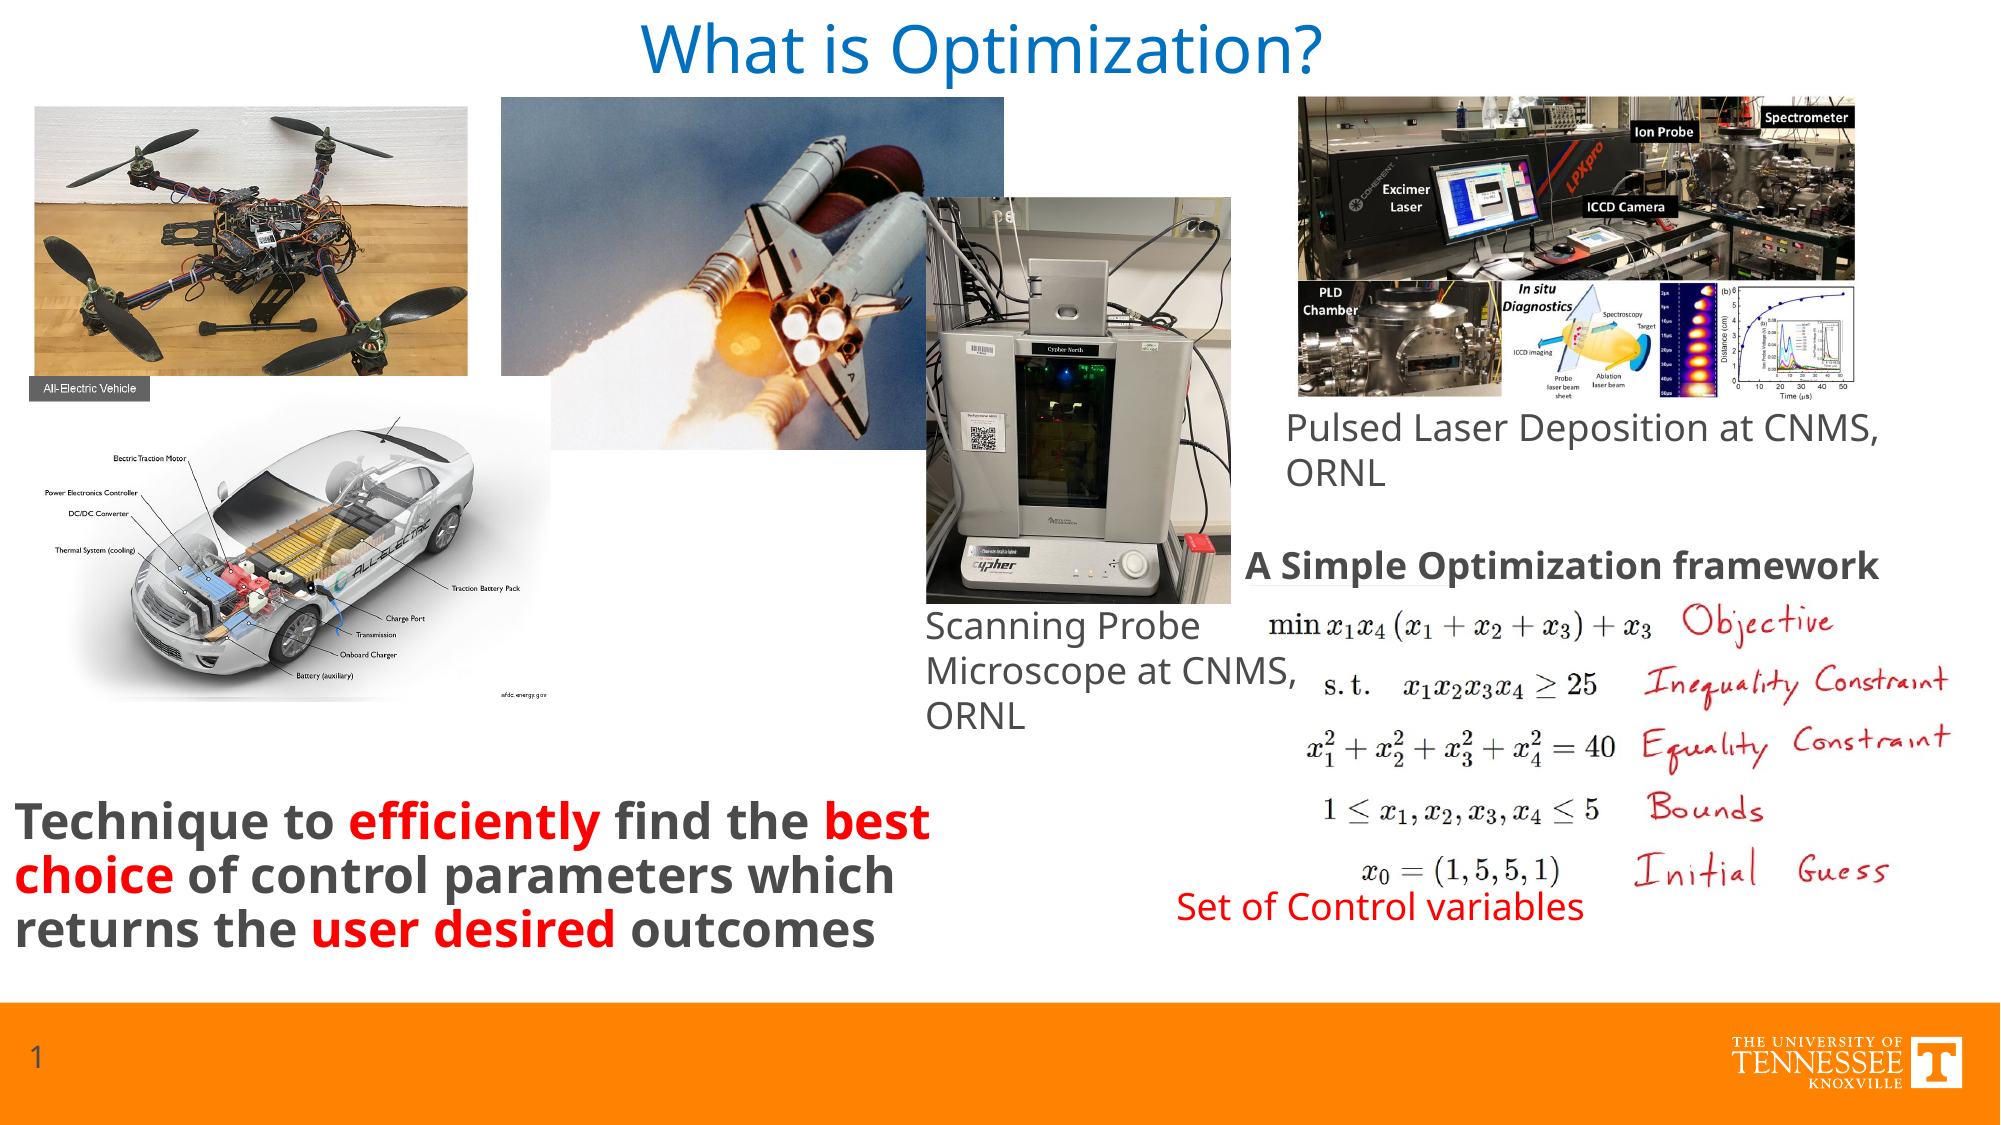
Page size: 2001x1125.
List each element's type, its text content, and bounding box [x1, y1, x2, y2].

picture [1248, 580, 1984, 906]
text_box Pulsed Laser Deposition at CNMS, ORNL [1285, 403, 1984, 494]
text_box A Simple Optimization framework [1230, 534, 1896, 595]
text_box 1 [28, 1037, 47, 1075]
text_box Set of Control variables [1176, 882, 1586, 928]
text_box Scanning Probe Microscope at CNMS, ORNL [925, 601, 1248, 737]
picture [29, 97, 1282, 702]
text_box What is Optimization? [625, 0, 1339, 95]
text_box Technique to efficiently find the best choice of control parameters which returns the user desired outcomes [0, 788, 1101, 966]
picture [1294, 94, 1858, 400]
